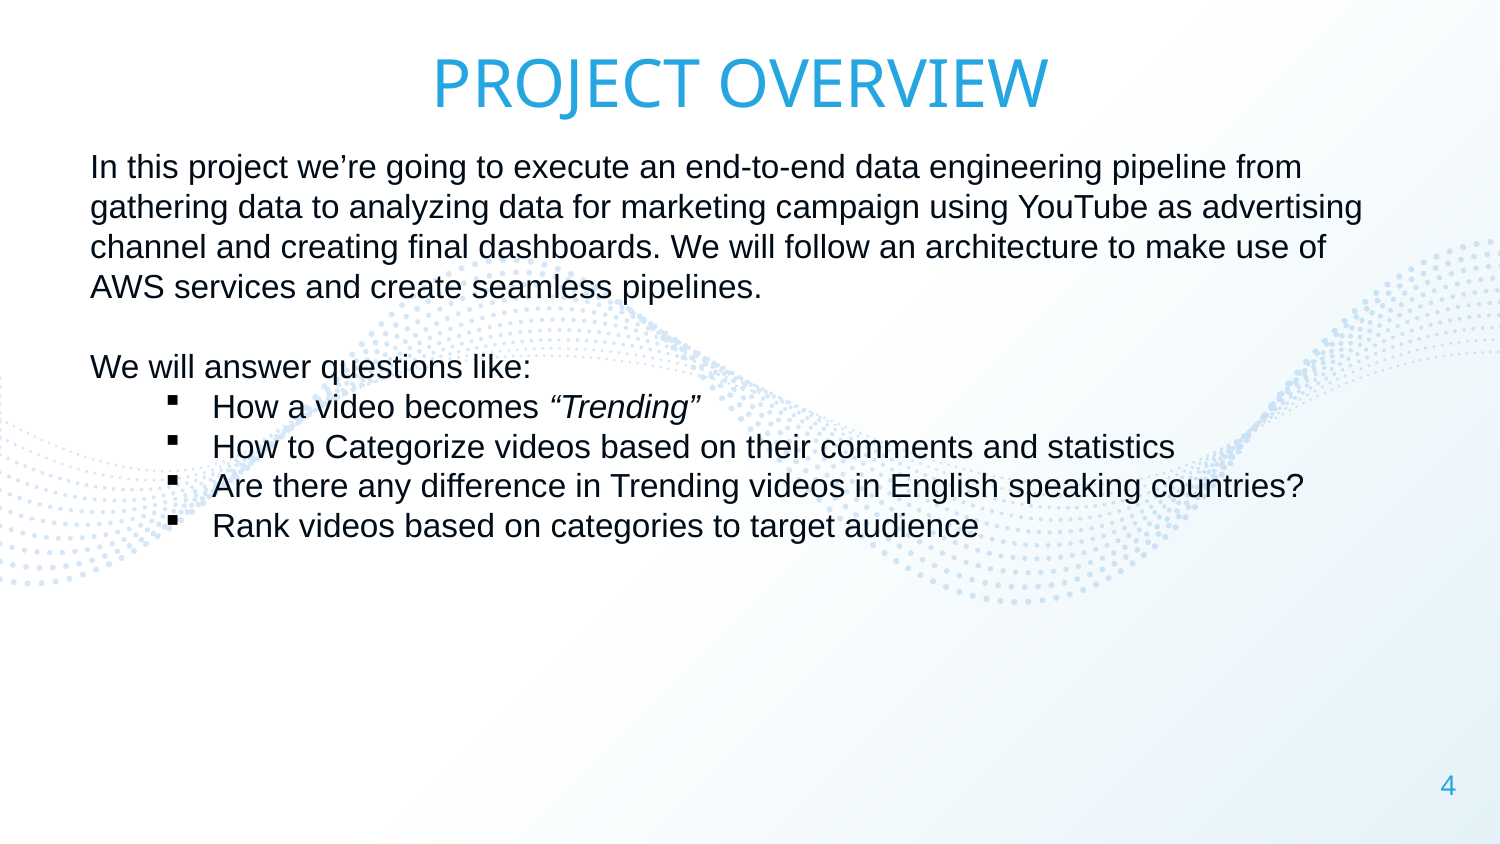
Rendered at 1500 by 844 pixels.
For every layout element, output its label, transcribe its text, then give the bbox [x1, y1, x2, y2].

text_box In this project we’re going to execute an end-to-end data engineering pipeline from gathering data to analyzing data for marketing campaign using YouTube as advertising channel and creating final dashboards. We will follow an architecture to make use of AWS services and create seamless pipelines. We will answer questions like: How a video becomes “Trending” How to Categorize videos based on their comments and statistics Are there any difference in Trending videos in English speaking countries? Rank videos based on categories to target audience [75, 137, 1406, 552]
title PROJECT OVERVIEW [75, 49, 1407, 123]
slide_number 4 [1366, 754, 1457, 819]
